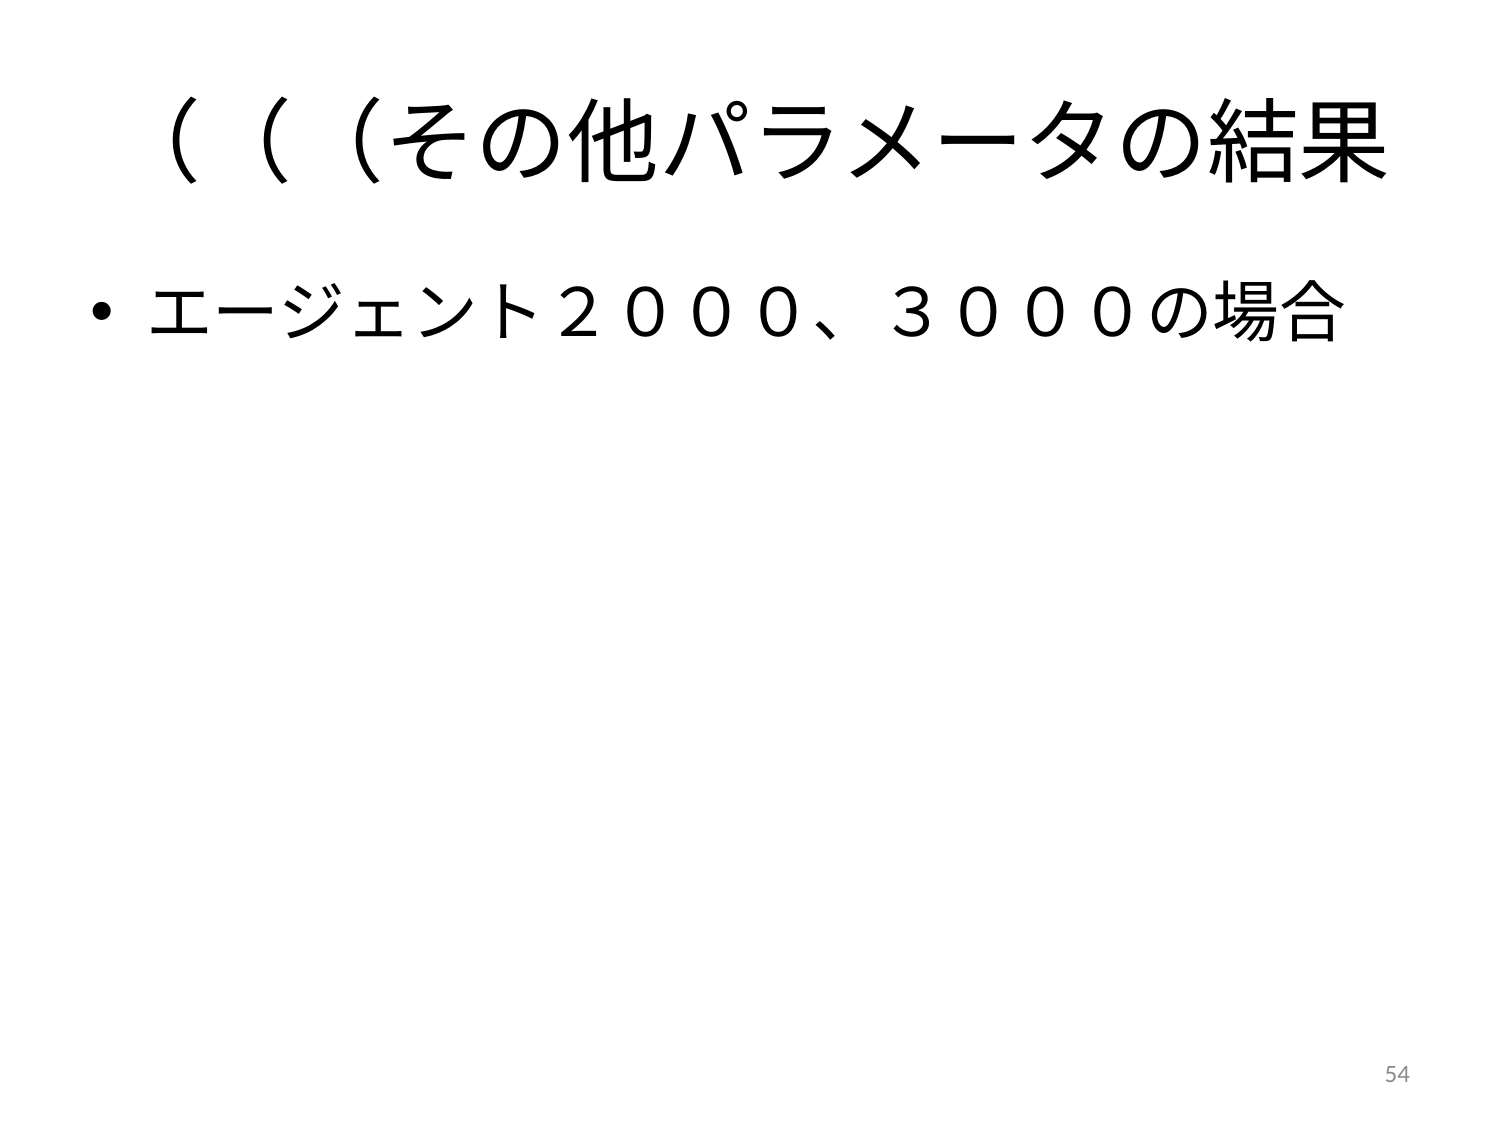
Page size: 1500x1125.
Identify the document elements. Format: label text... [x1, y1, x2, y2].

list エージェント２０００、３０００の場合 [75, 262, 1425, 1005]
slide_number 54 [1074, 1042, 1425, 1103]
title （（（その他パラメータの結果 [75, 45, 1425, 233]
